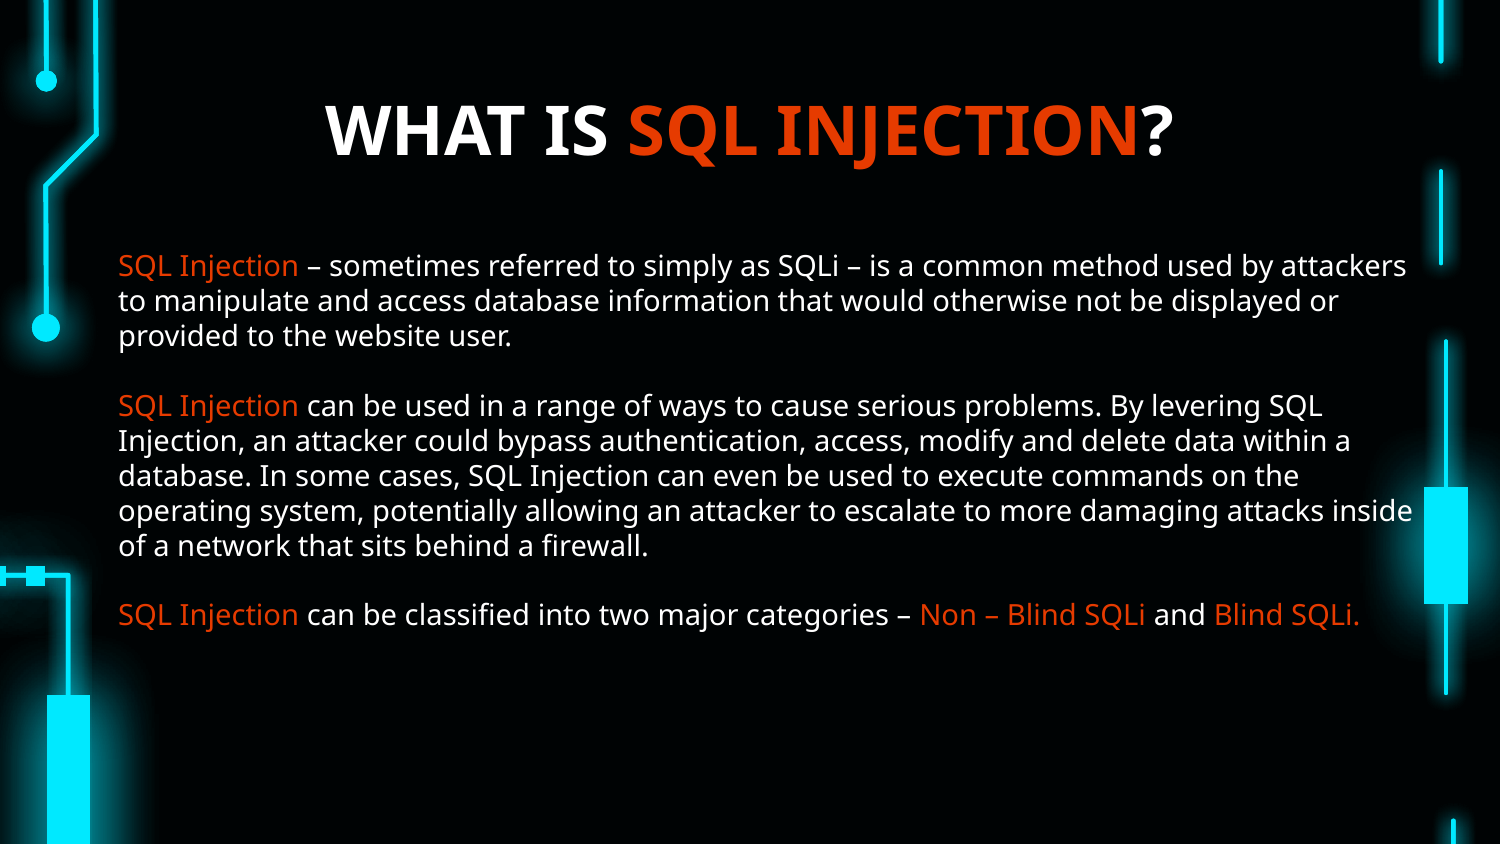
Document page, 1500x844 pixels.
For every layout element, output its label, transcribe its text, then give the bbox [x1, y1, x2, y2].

text_box SQL Injection – sometimes referred to simply as SQLi – is a common method used by attackers to manipulate and access database information that would otherwise not be displayed or provided to the website user. SQL Injection can be used in a range of ways to cause serious problems. By levering SQL Injection, an attacker could bypass authentication, access, modify and delete data within a database. In some cases, SQL Injection can even be used to execute commands on the operating system, potentially allowing an attacker to escalate to more damaging attacks inside of a network that sits behind a firewall. SQL Injection can be classified into two major categories – Non – Blind SQLi and Blind SQLi. [103, 239, 1457, 639]
title WHAT IS SQL INJECTION? [116, 88, 1383, 167]
